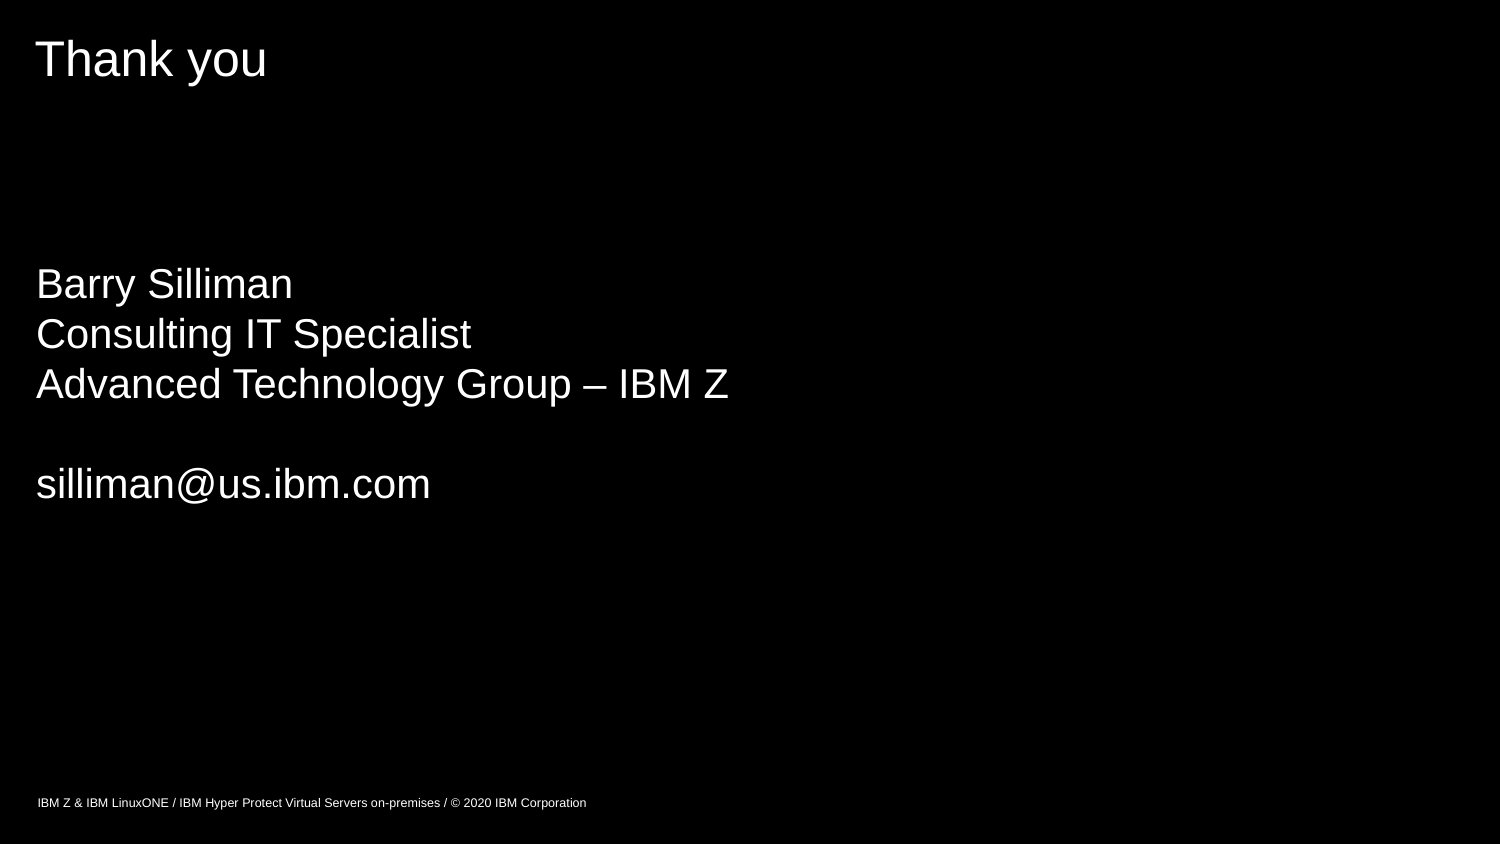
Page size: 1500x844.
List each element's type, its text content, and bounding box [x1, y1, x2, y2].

list Barry Silliman Consulting IT Specialist Advanced Technology Group – IBM Z silliman@us.ibm.com [36, 206, 799, 422]
title Thank you [34, 33, 713, 165]
footer IBM Z & IBM LinuxONE / IBM Hyper Protect Virtual Servers on-premises / © 2020 IBM Corporation [37, 791, 1088, 815]
